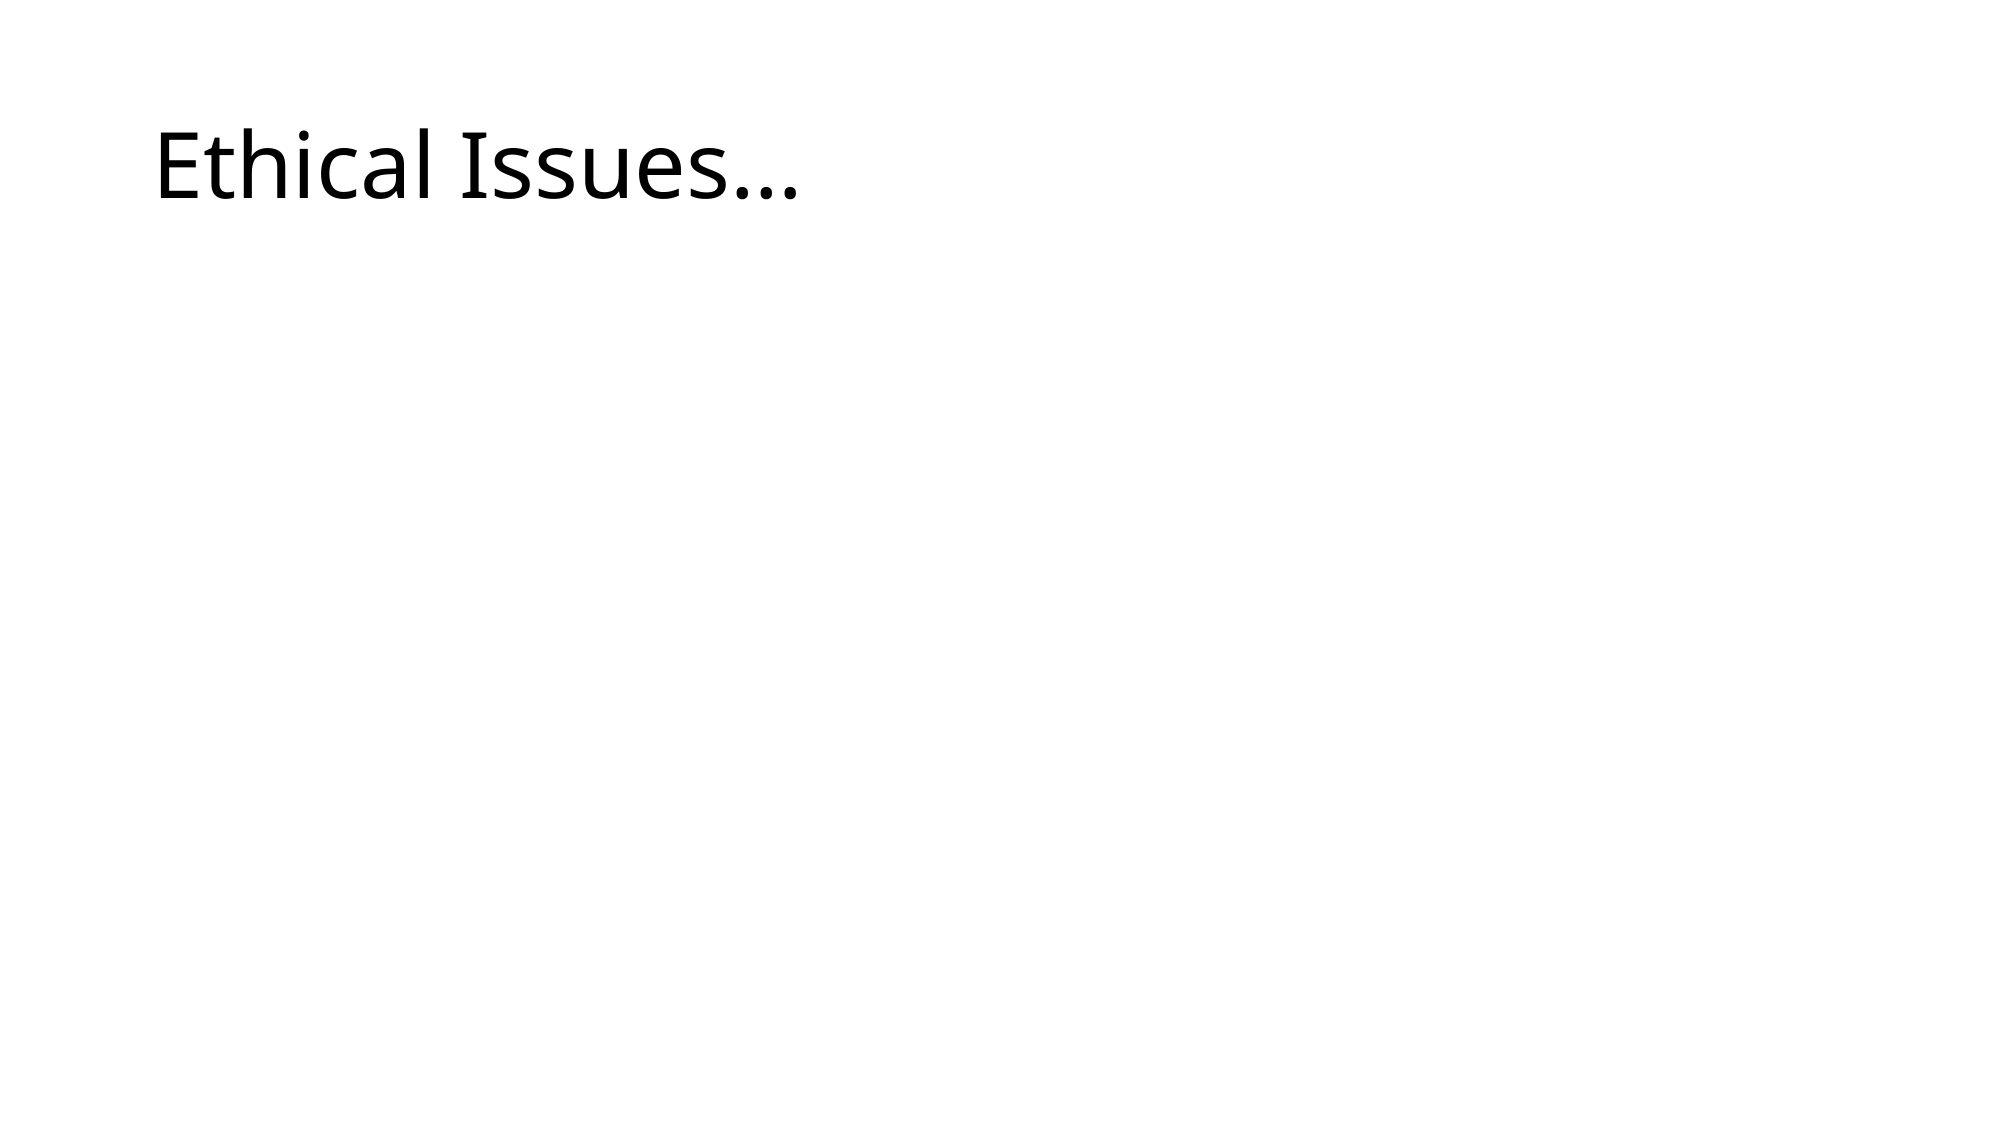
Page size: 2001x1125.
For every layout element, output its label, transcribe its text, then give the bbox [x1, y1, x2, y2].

title Ethical Issues… [137, 59, 1863, 278]
